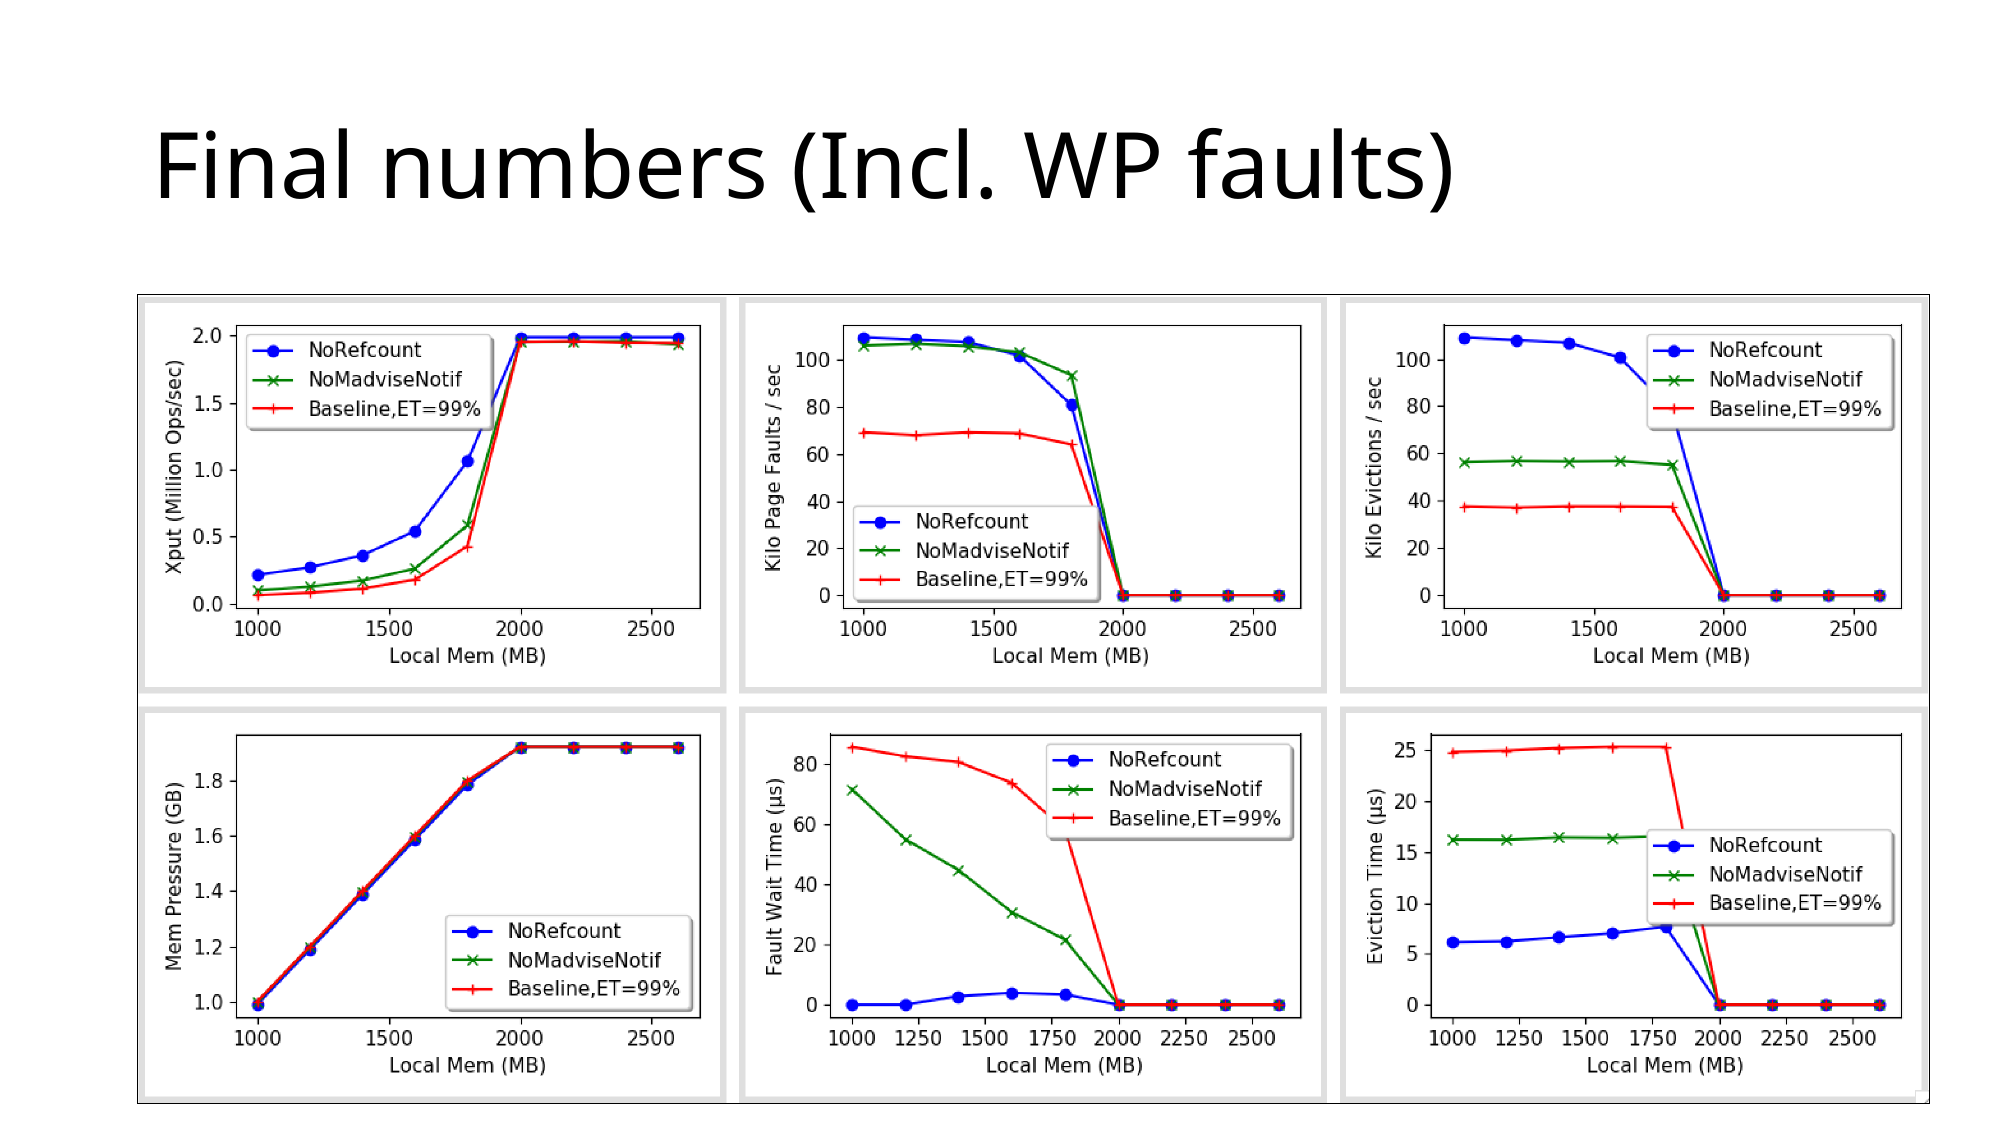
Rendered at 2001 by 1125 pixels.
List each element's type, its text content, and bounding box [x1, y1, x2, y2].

title Final numbers (Incl. WP faults) [137, 59, 1863, 278]
picture [137, 294, 1930, 1104]
